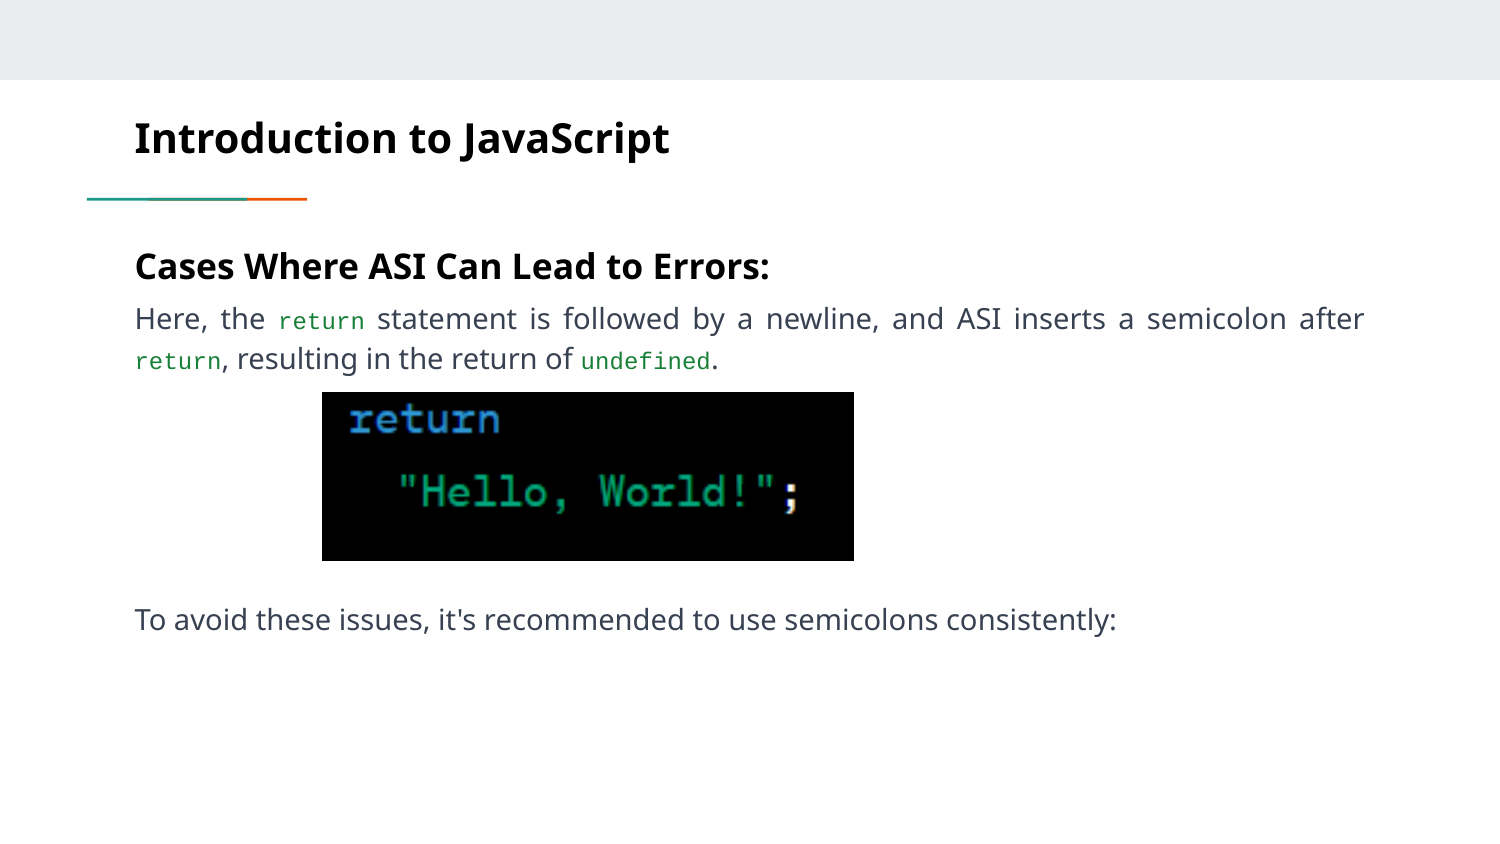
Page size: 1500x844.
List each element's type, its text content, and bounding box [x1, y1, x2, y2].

list Cases Where ASI Can Lead to Errors: Here, the return statement is followed by a newline, and ASI inserts a semicolon after return, resulting in the return of undefined. To avoid these issues, it's recommended to use semicolons consistently: [119, 214, 1381, 712]
picture [321, 392, 854, 561]
title Introduction to JavaScript [119, 89, 1381, 178]
